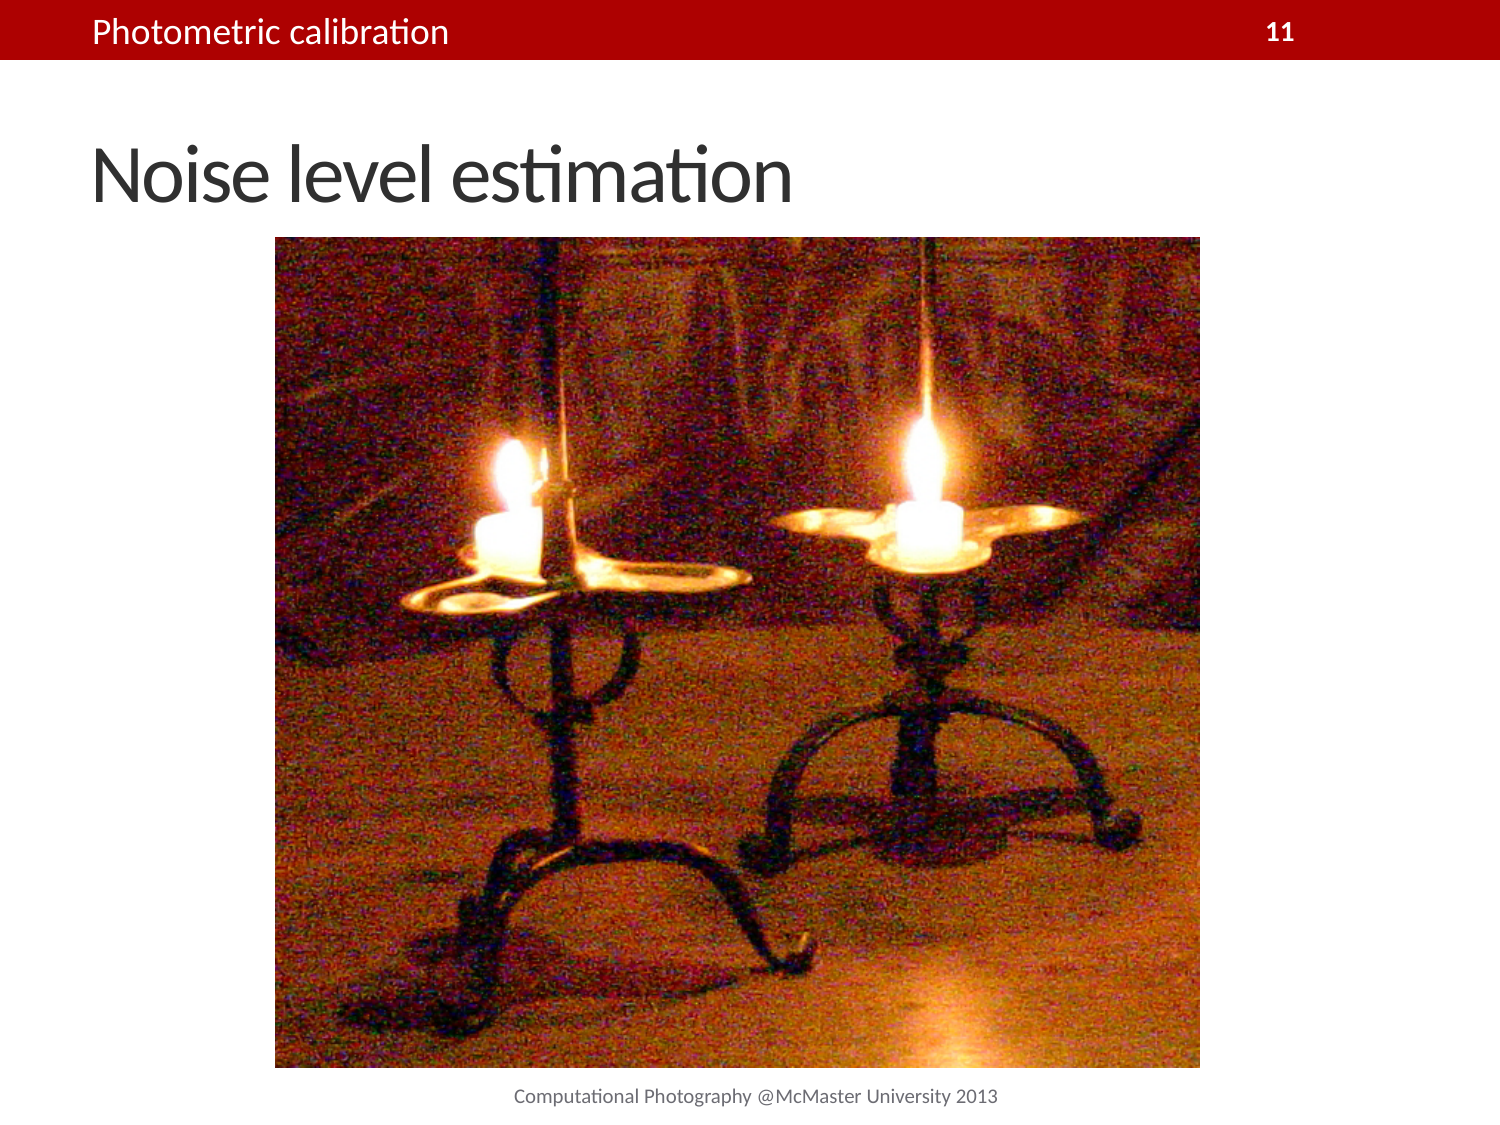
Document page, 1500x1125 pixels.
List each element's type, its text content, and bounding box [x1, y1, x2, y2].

slide_number 11 [1250, 3, 1425, 57]
title Noise level estimation [75, 87, 1425, 250]
text_box Photometric calibration [77, 0, 466, 60]
picture [274, 237, 1201, 1069]
